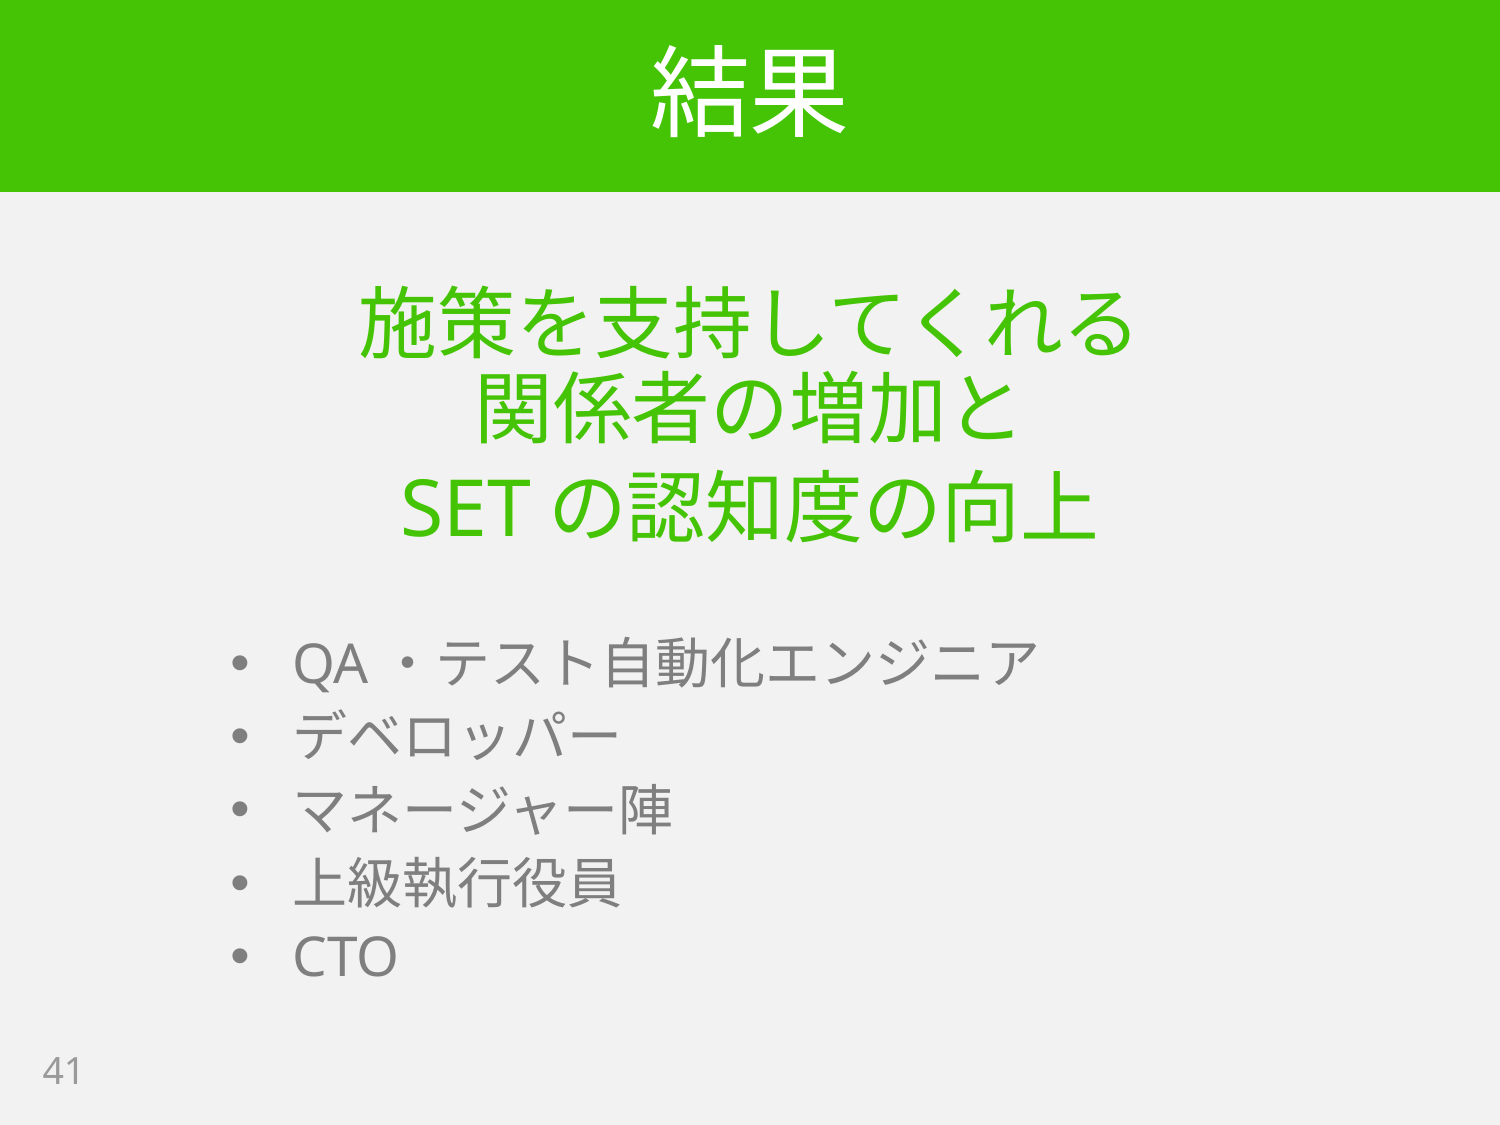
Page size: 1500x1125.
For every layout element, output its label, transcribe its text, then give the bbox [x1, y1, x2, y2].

title 結果 [0, 53, 1500, 140]
slide_number 41 [27, 1042, 146, 1102]
list 施策を支持してくれる 関係者の増加と SETの認知度の向上 QA・テスト自動化エンジニア デベロッパー マネージャー陣 上級執行役員 CTO [103, 277, 1397, 1000]
